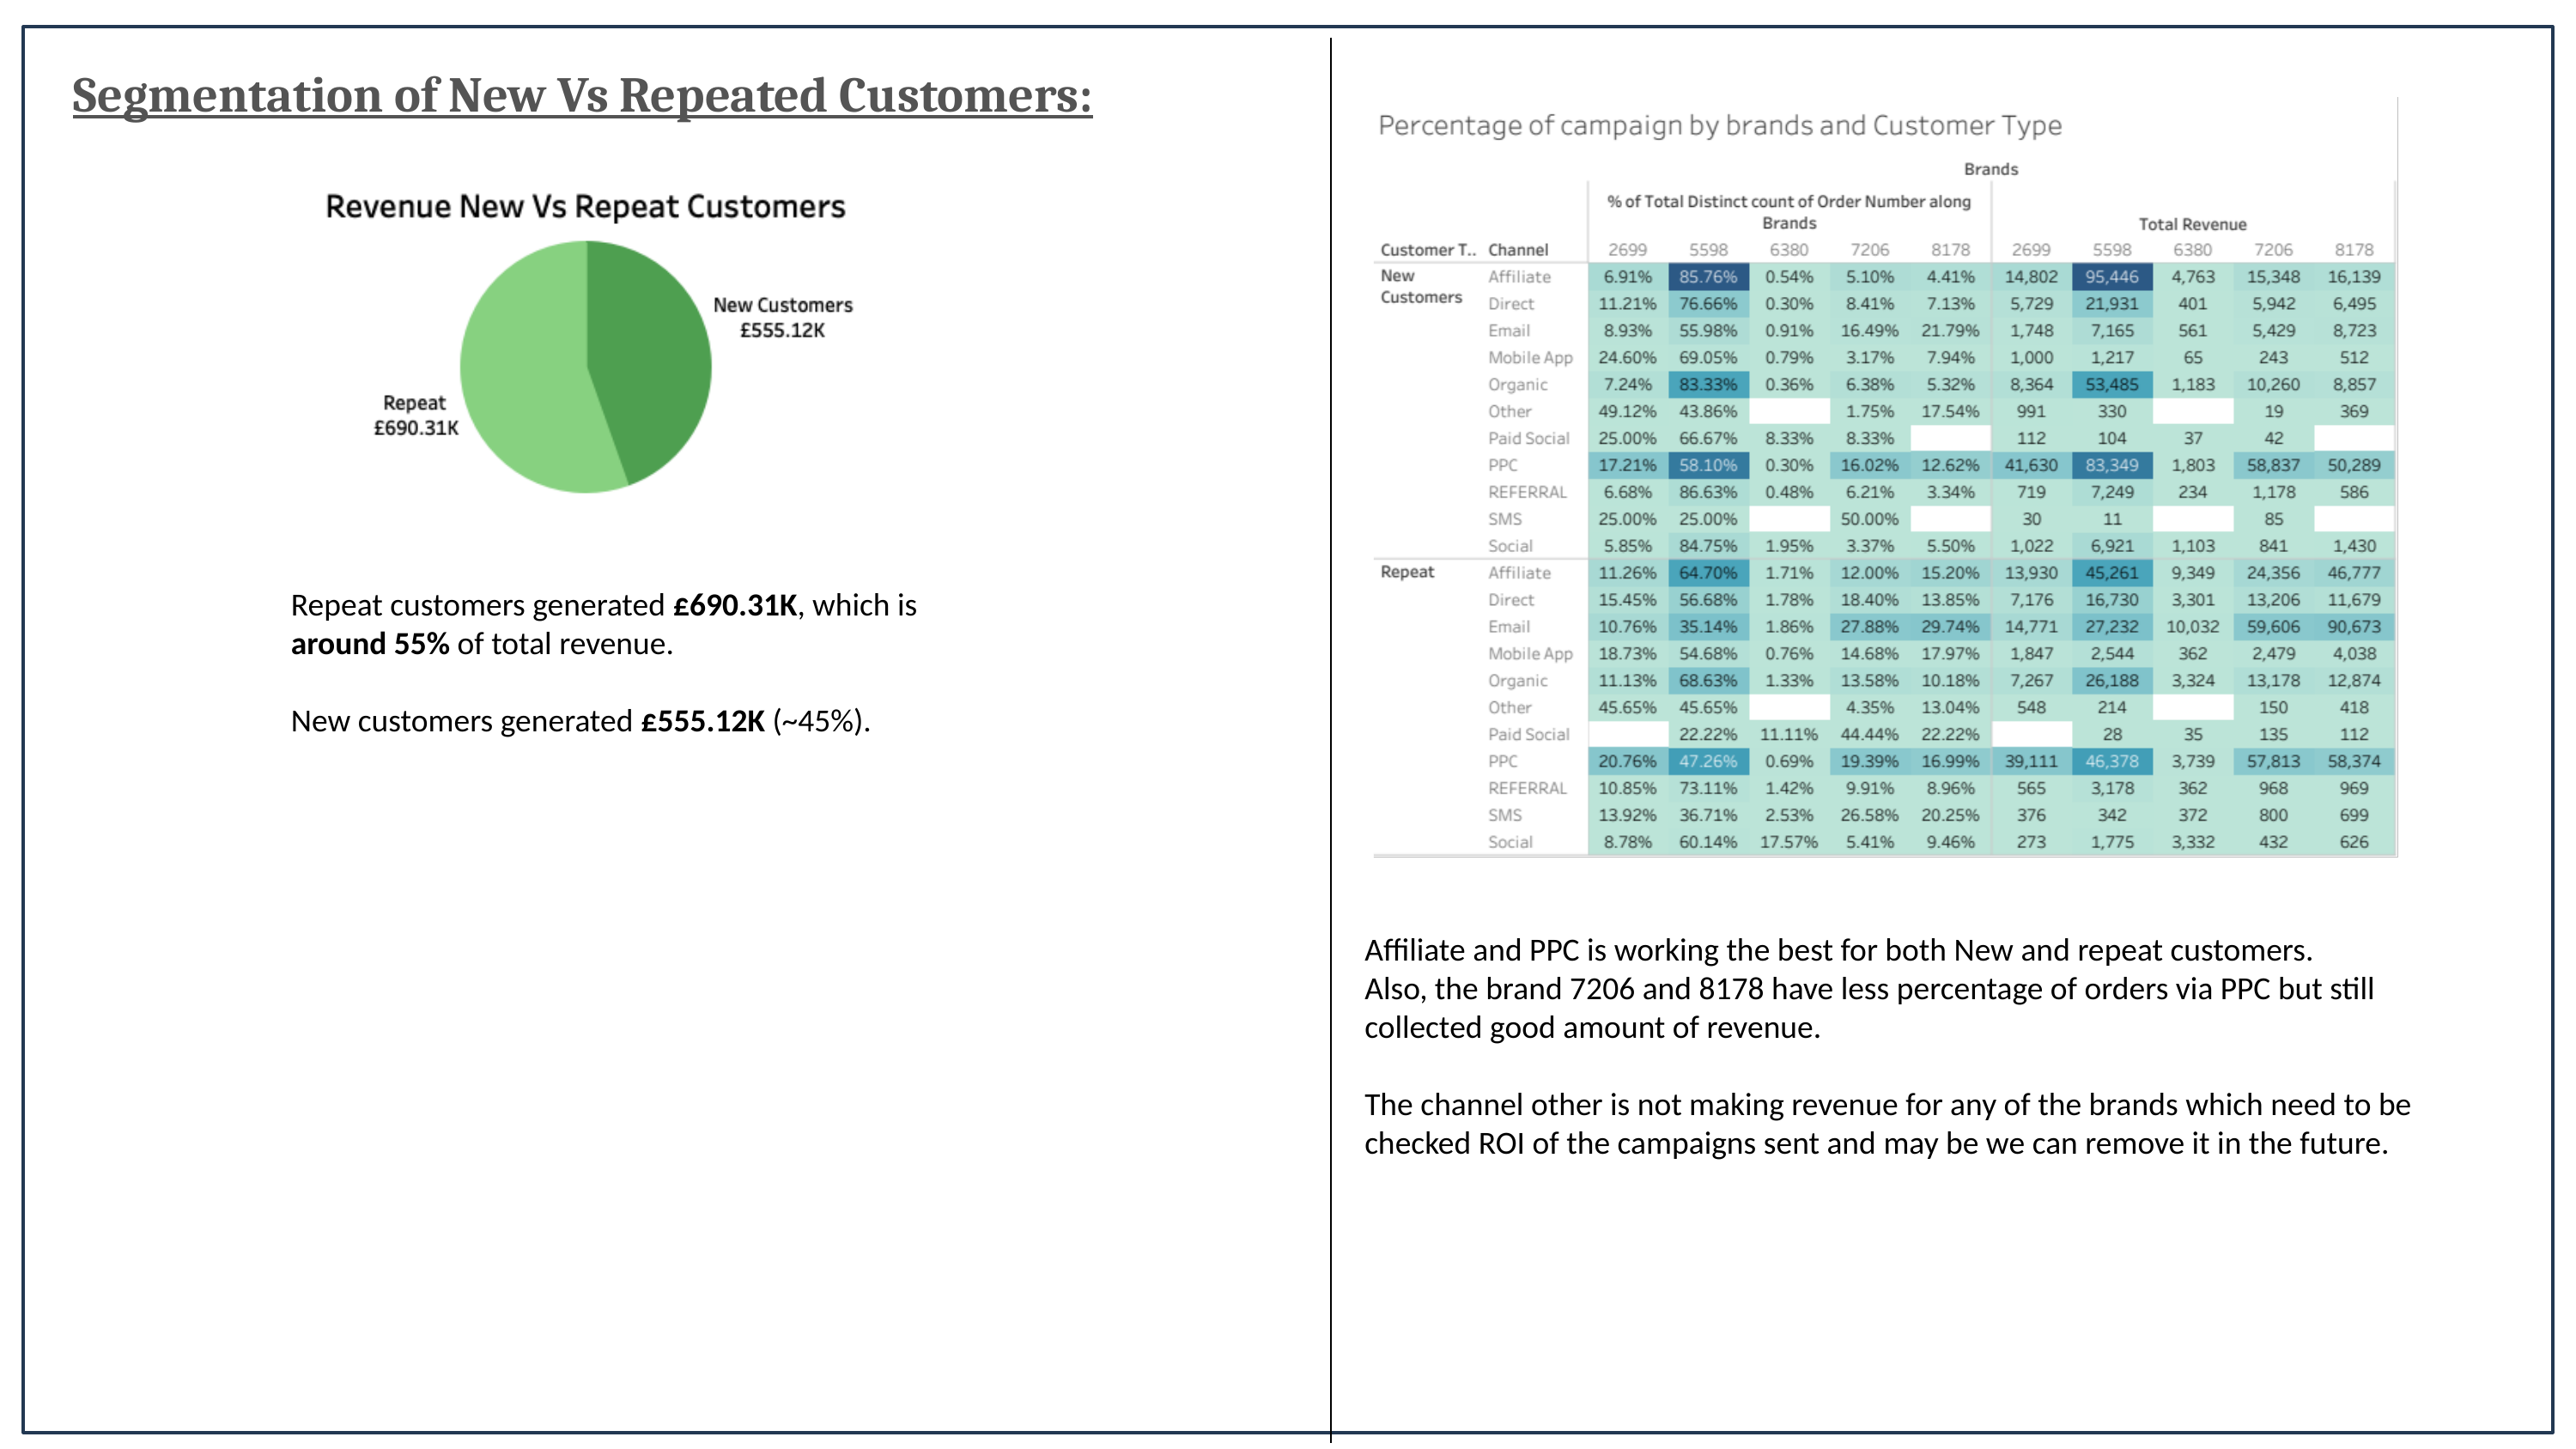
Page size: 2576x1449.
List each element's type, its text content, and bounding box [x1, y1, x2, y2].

picture [277, 174, 965, 531]
picture [1373, 97, 2399, 858]
text_box [21, 25, 2555, 1434]
text_box Affiliate and PPC is working the best for both New and repeat customers. Also, the brand 7206 and 8178 have less percentage of orders via PPC but still collected good amount of revenue. The channel other is not making revenue for any of the brands which need to be checked ROI of the campaigns sent and may be we can remove it in the future. [1352, 922, 2447, 1167]
text_box Repeat customers generated £690.31K, which is around 55% of total revenue. New customers generated £555.12K (~45%). [278, 577, 996, 784]
